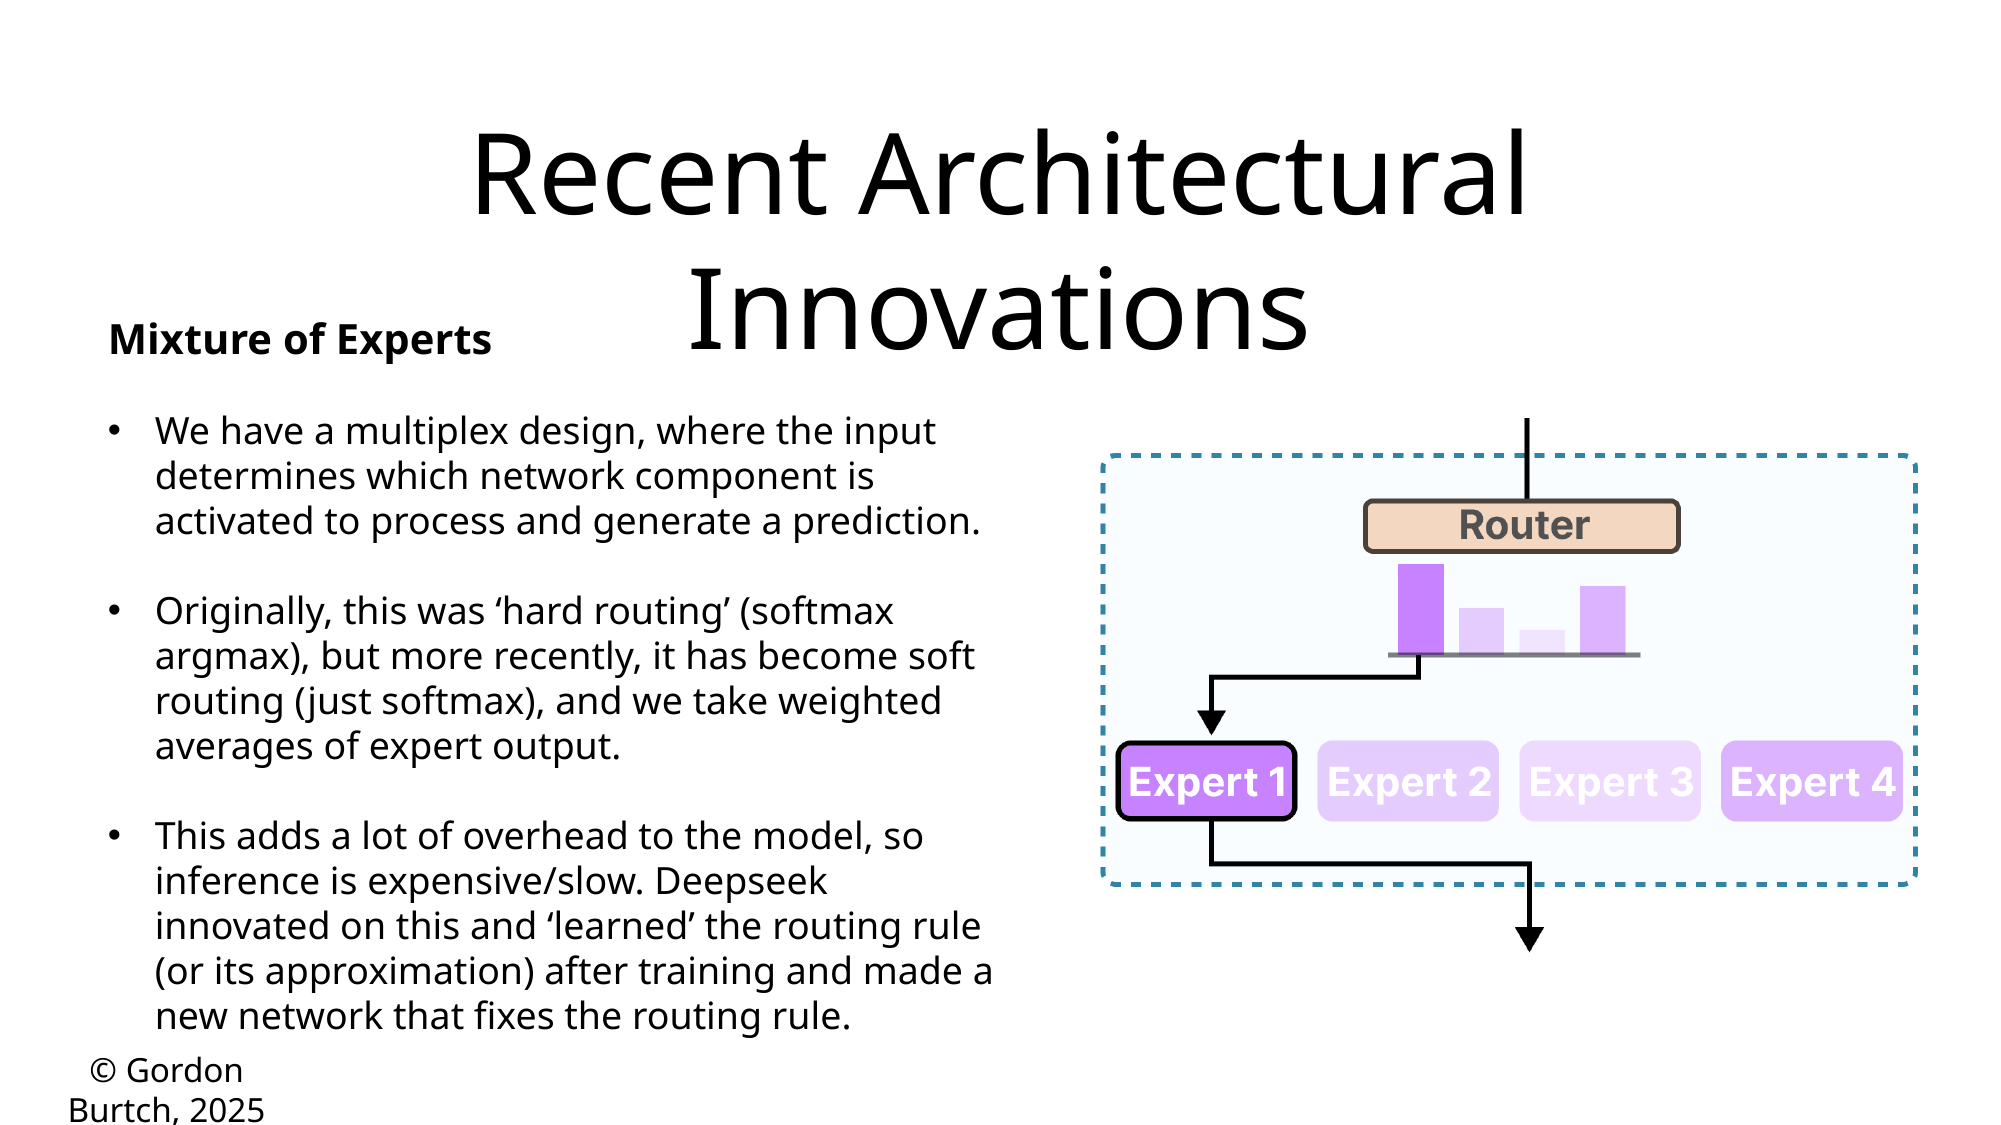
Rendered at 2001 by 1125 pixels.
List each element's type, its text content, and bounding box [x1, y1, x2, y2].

text_box Mixture of Experts We have a multiplex design, where the input determines which network component is activated to process and generate a prediction. Originally, this was ‘hard routing’ (softmax argmax), but more recently, it has become soft routing (just softmax), and we take weighted averages of expert output. This adds a lot of overhead to the model, so inference is expensive/slow. Deepseek innovated on this and ‘learned’ the routing rule (or its approximation) after training and made a new network that fixes the routing rule. [92, 304, 1014, 1045]
picture [1080, 372, 1938, 985]
text_box Recent Architectural Innovations [143, 94, 1857, 380]
